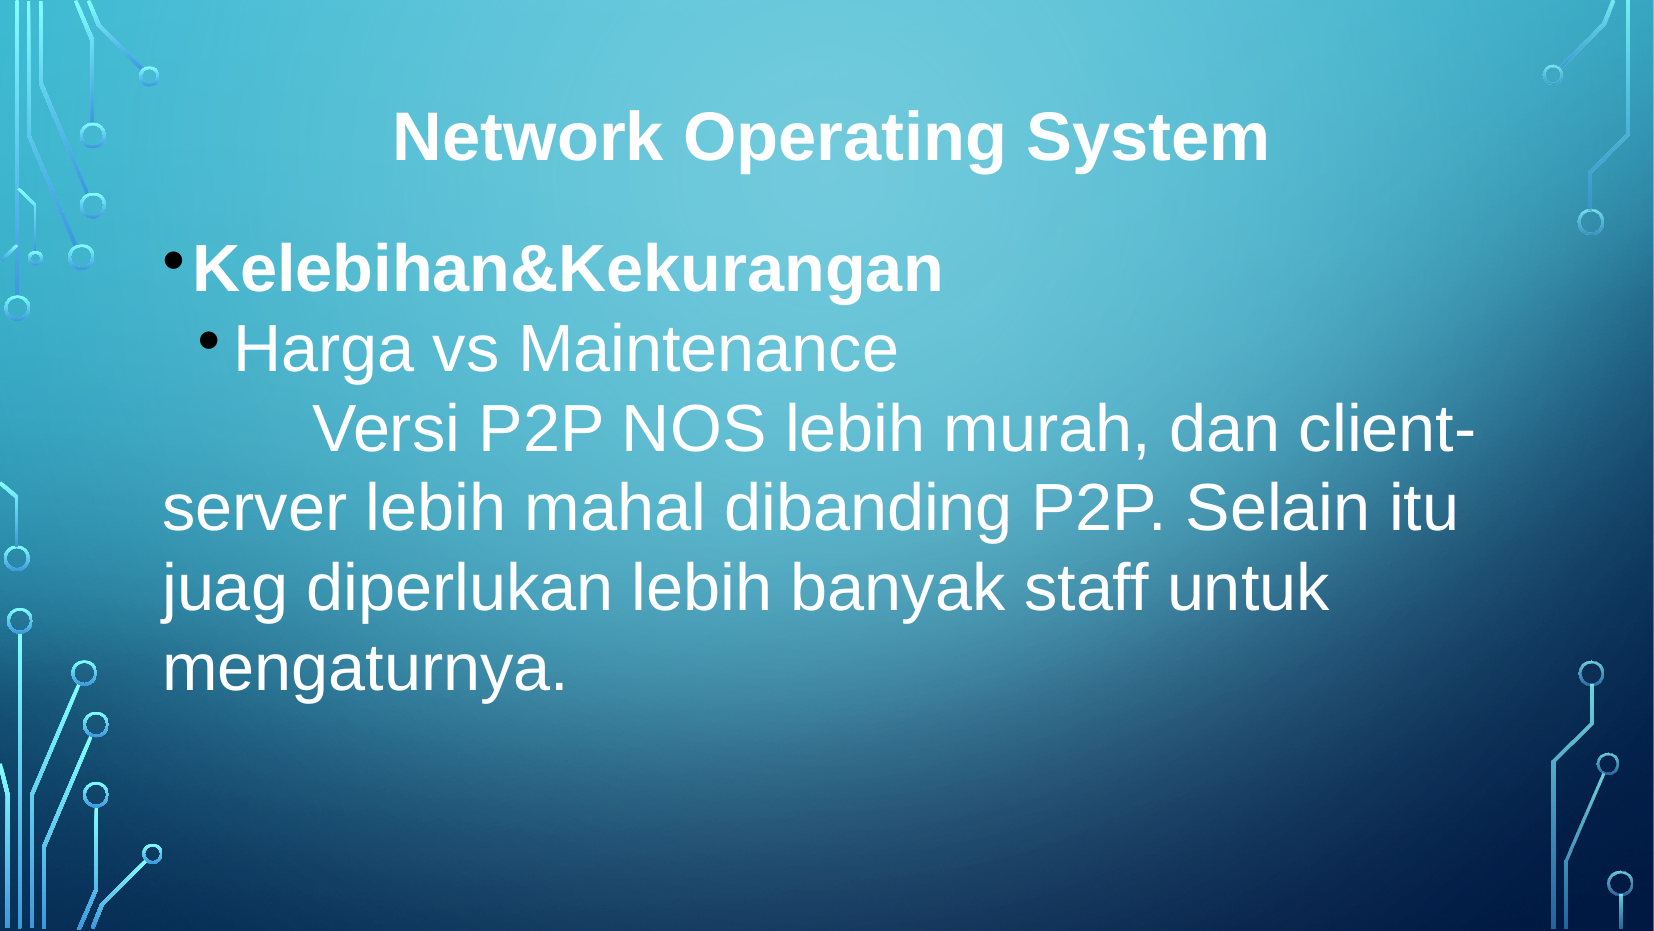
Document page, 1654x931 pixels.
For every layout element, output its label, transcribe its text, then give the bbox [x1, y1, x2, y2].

text_box Network Operating System [164, 17, 1500, 249]
text_box Kelebihan&Kekurangan Harga vs Maintenance Versi P2P NOS lebih murah, dan client-server lebih mahal dibanding P2P. Selain itu juag diperlukan lebih banyak staff untuk mengaturnya. [162, 224, 1492, 815]
